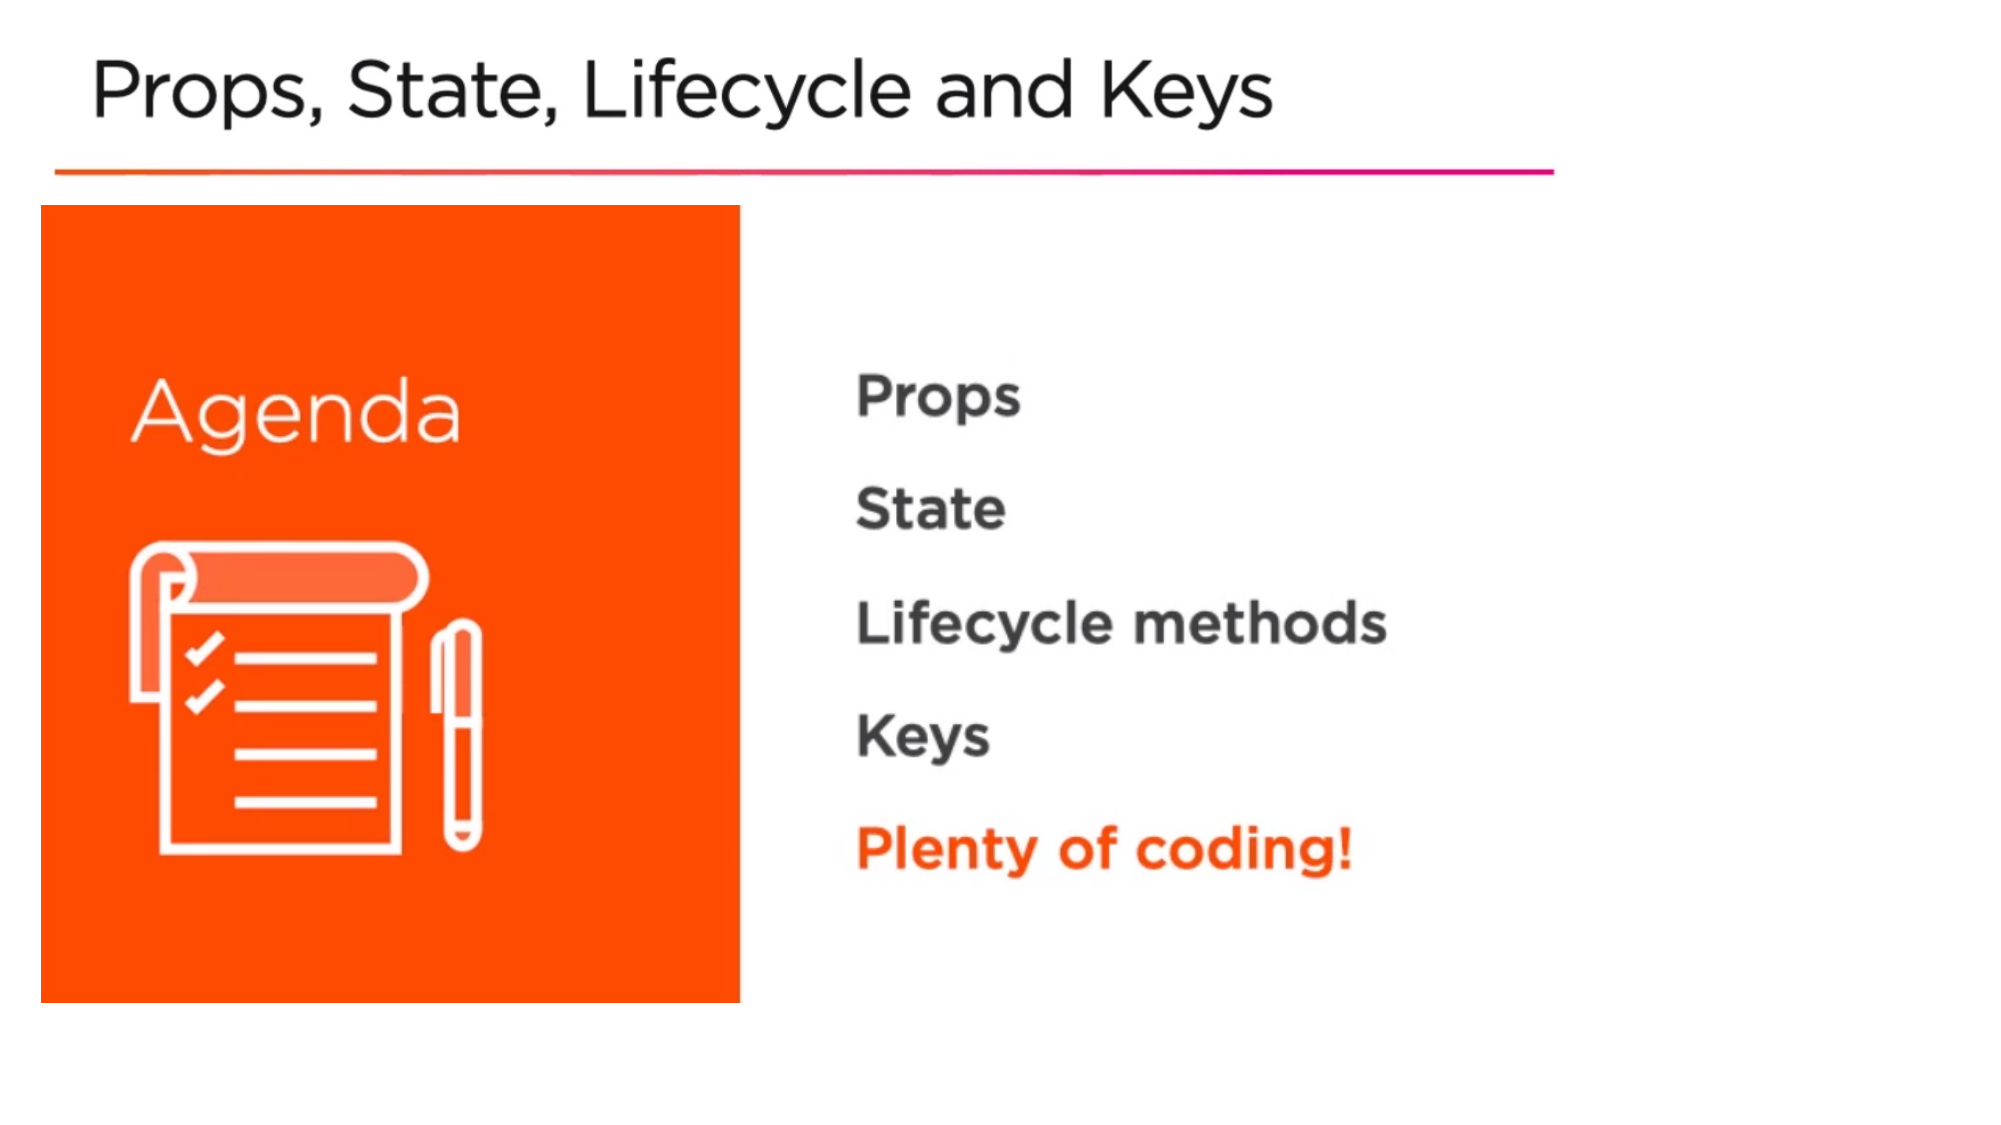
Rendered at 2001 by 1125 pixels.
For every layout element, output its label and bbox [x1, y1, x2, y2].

picture [41, 0, 1580, 1003]
